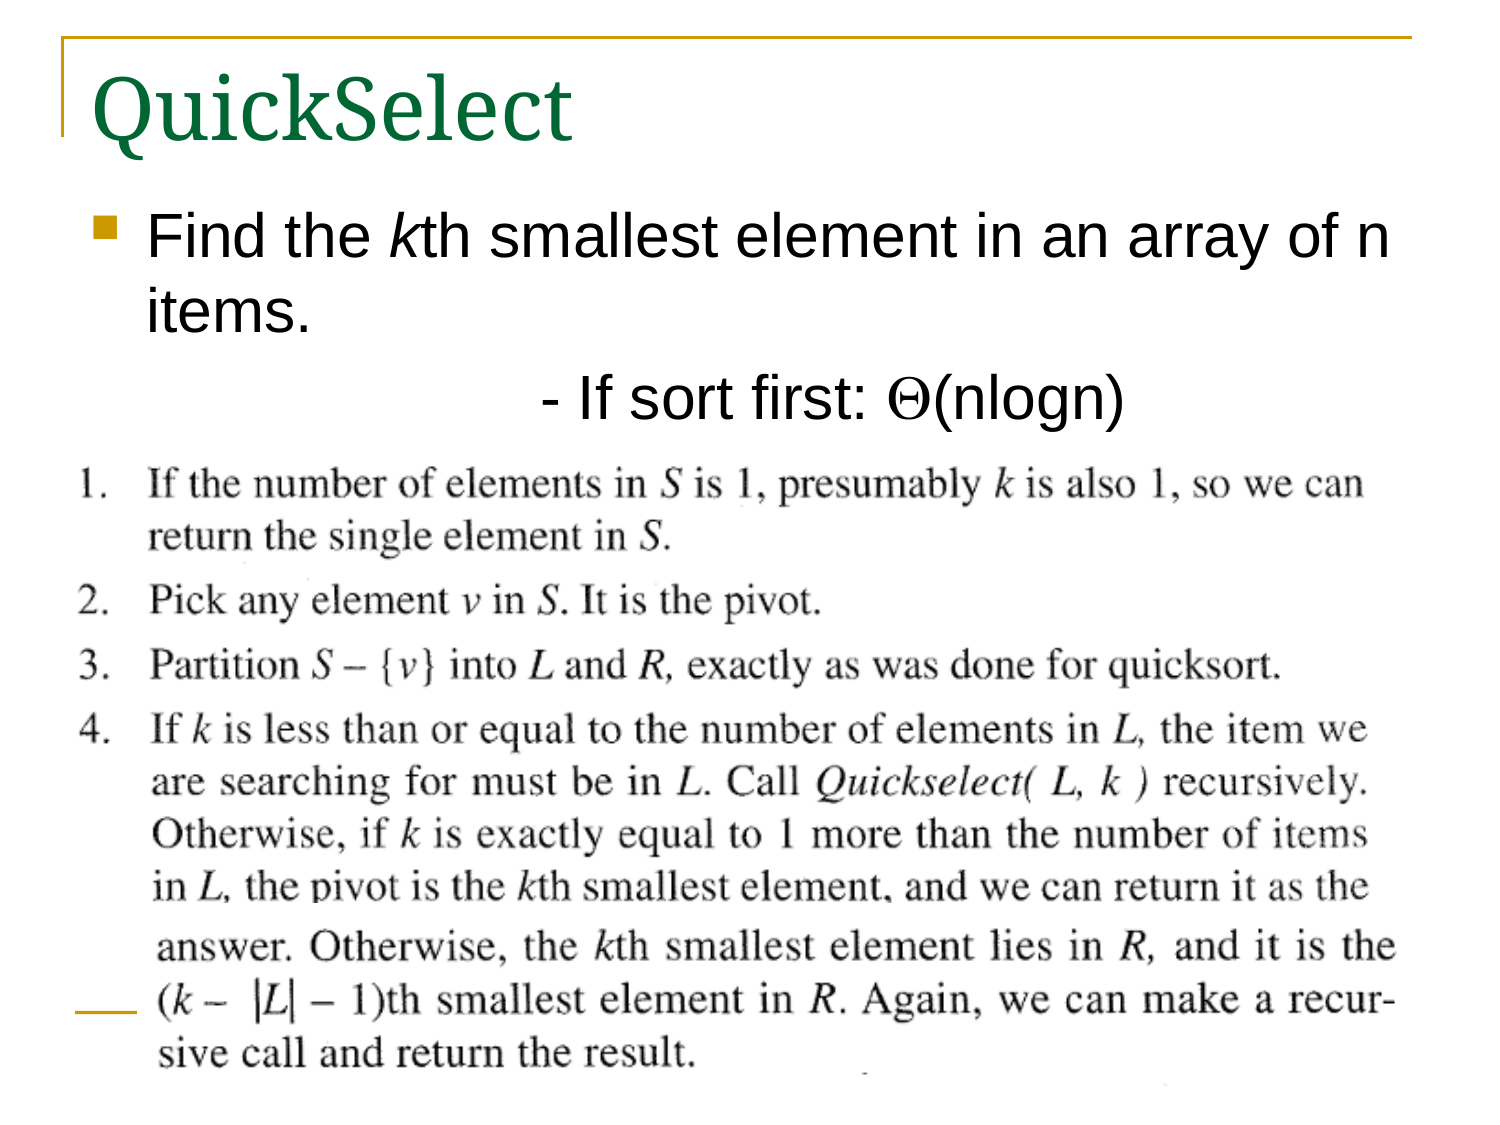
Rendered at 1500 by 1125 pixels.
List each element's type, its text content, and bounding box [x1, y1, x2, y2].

list Find the kth smallest element in an array of n items. - If sort first: (nlogn) [75, 187, 1425, 901]
picture [62, 433, 1436, 1088]
title QuickSelect [75, 45, 1425, 187]
